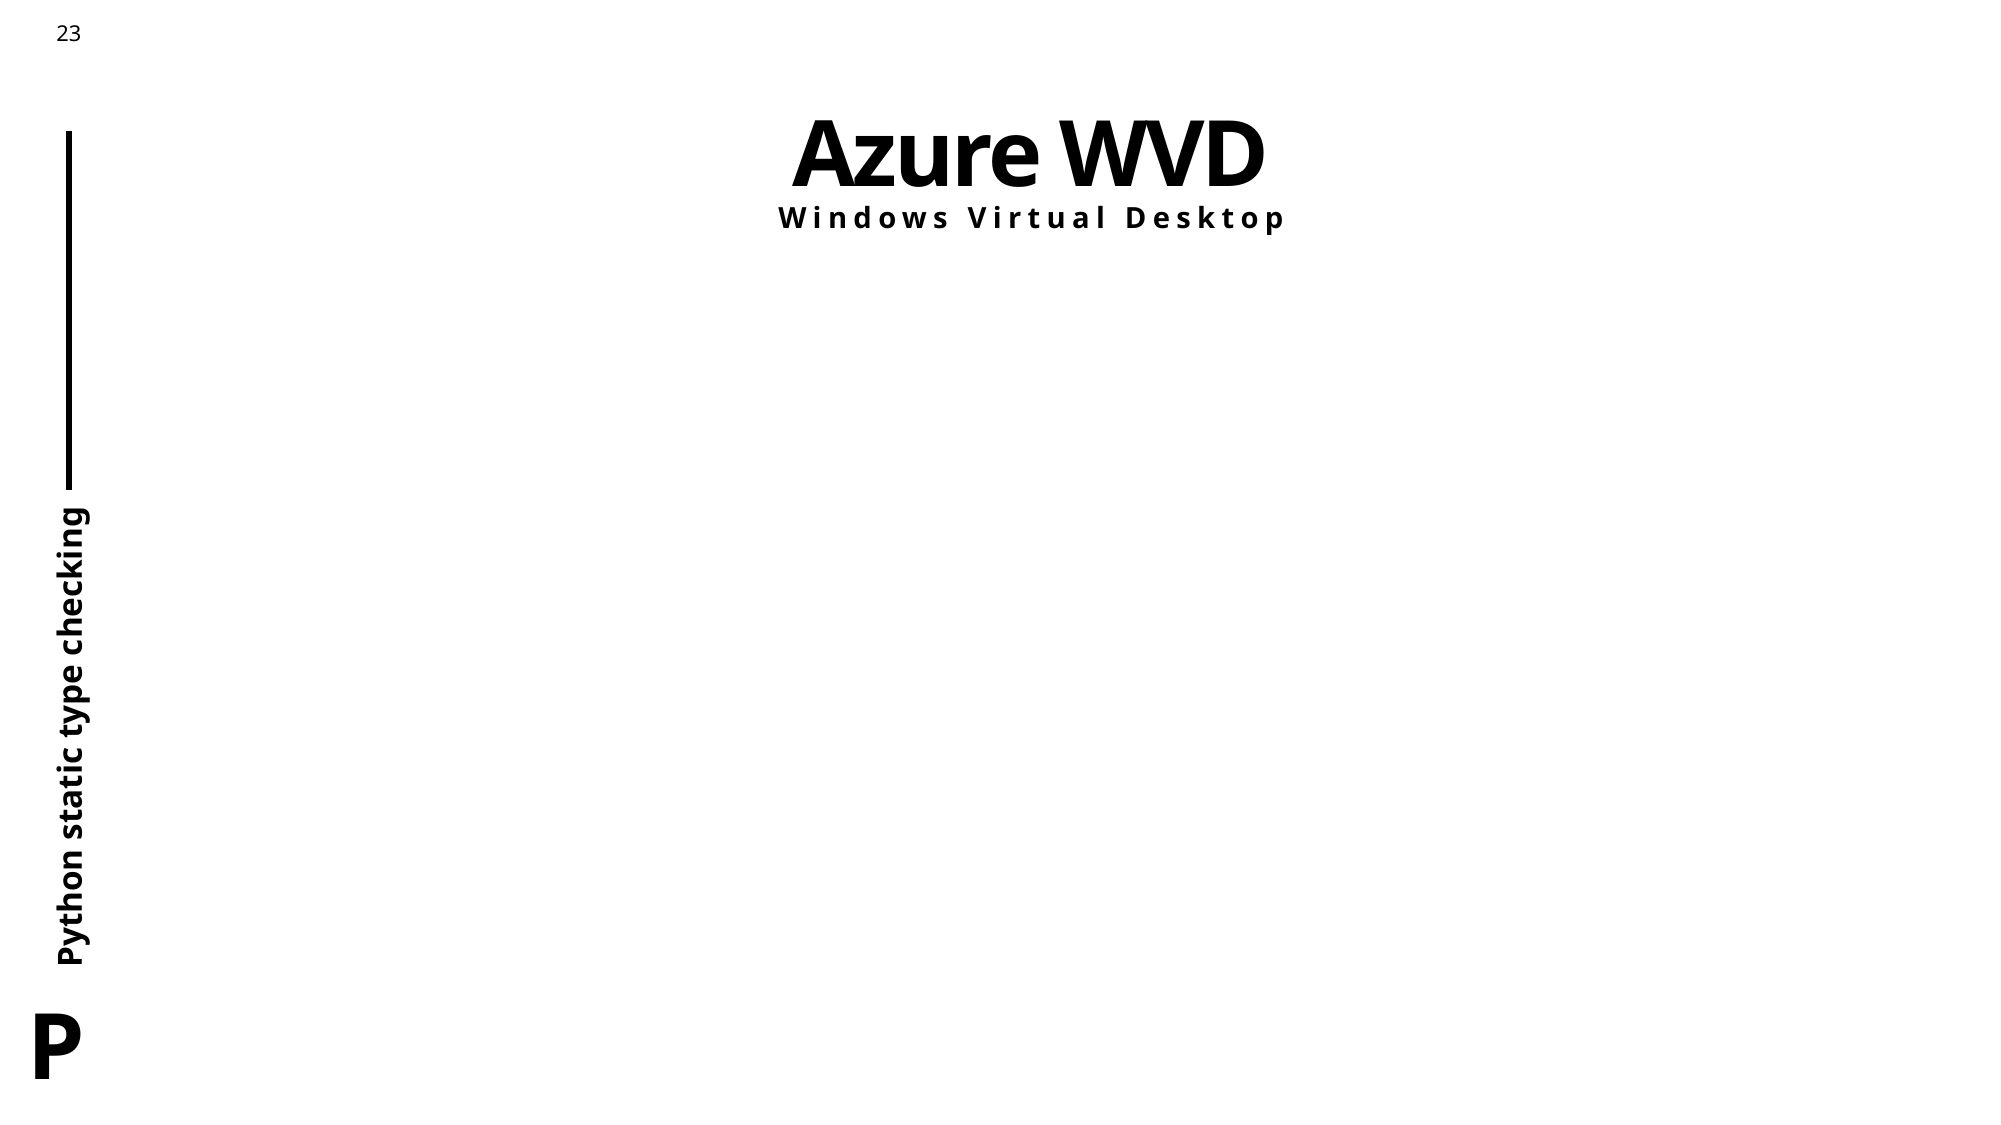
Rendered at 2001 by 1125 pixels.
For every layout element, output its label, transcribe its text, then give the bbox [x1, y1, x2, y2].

list Windows Virtual Desktop [137, 192, 1925, 246]
title Azure WVD [137, 0, 1925, 192]
